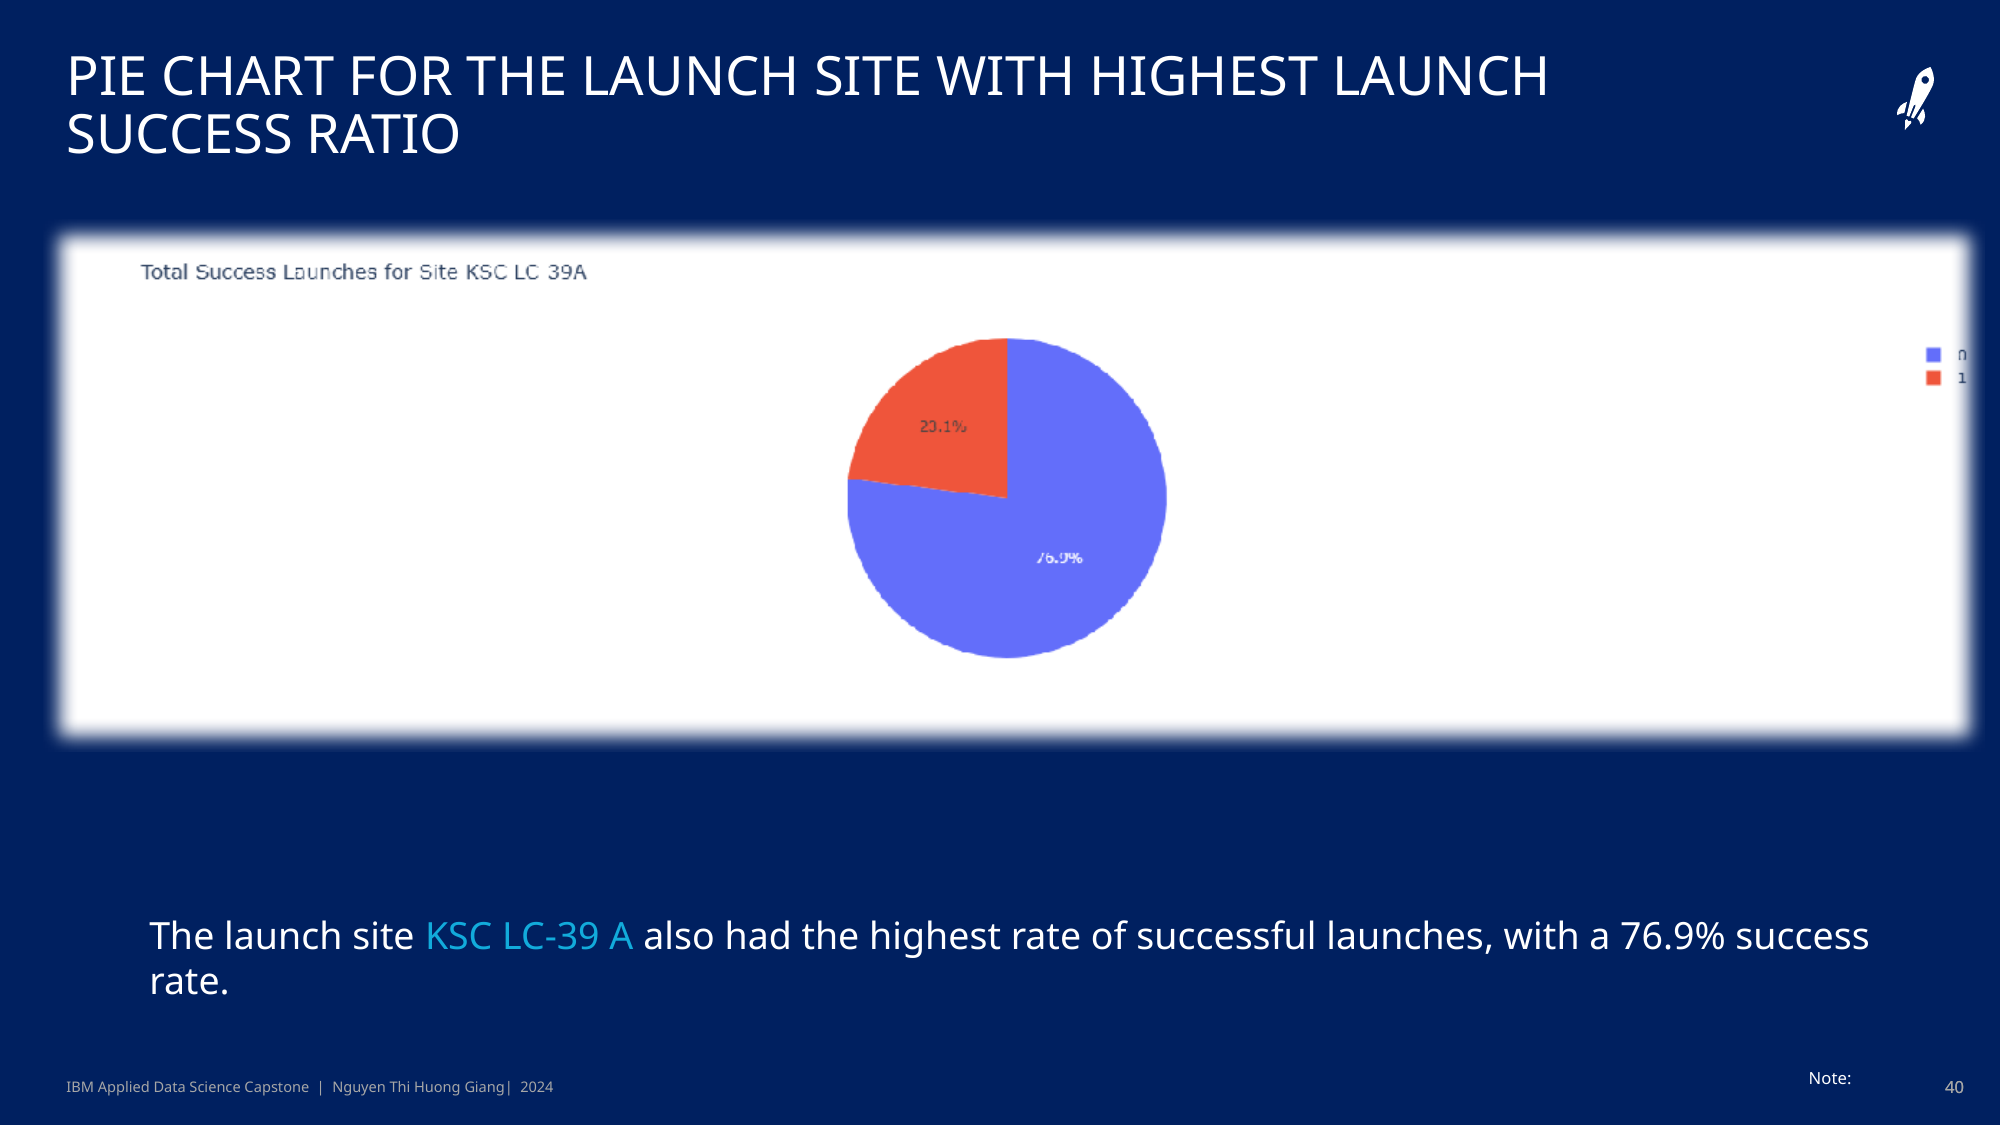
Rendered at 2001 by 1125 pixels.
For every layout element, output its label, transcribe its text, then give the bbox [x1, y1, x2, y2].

title Pie chart for the launch site with highest launch success ratio [66, 47, 1662, 166]
picture [43, 219, 1985, 752]
text_box The launch site KSC LC-39 A also had the highest rate of successful launches, with a 76.9% success rate. [149, 906, 1926, 1008]
